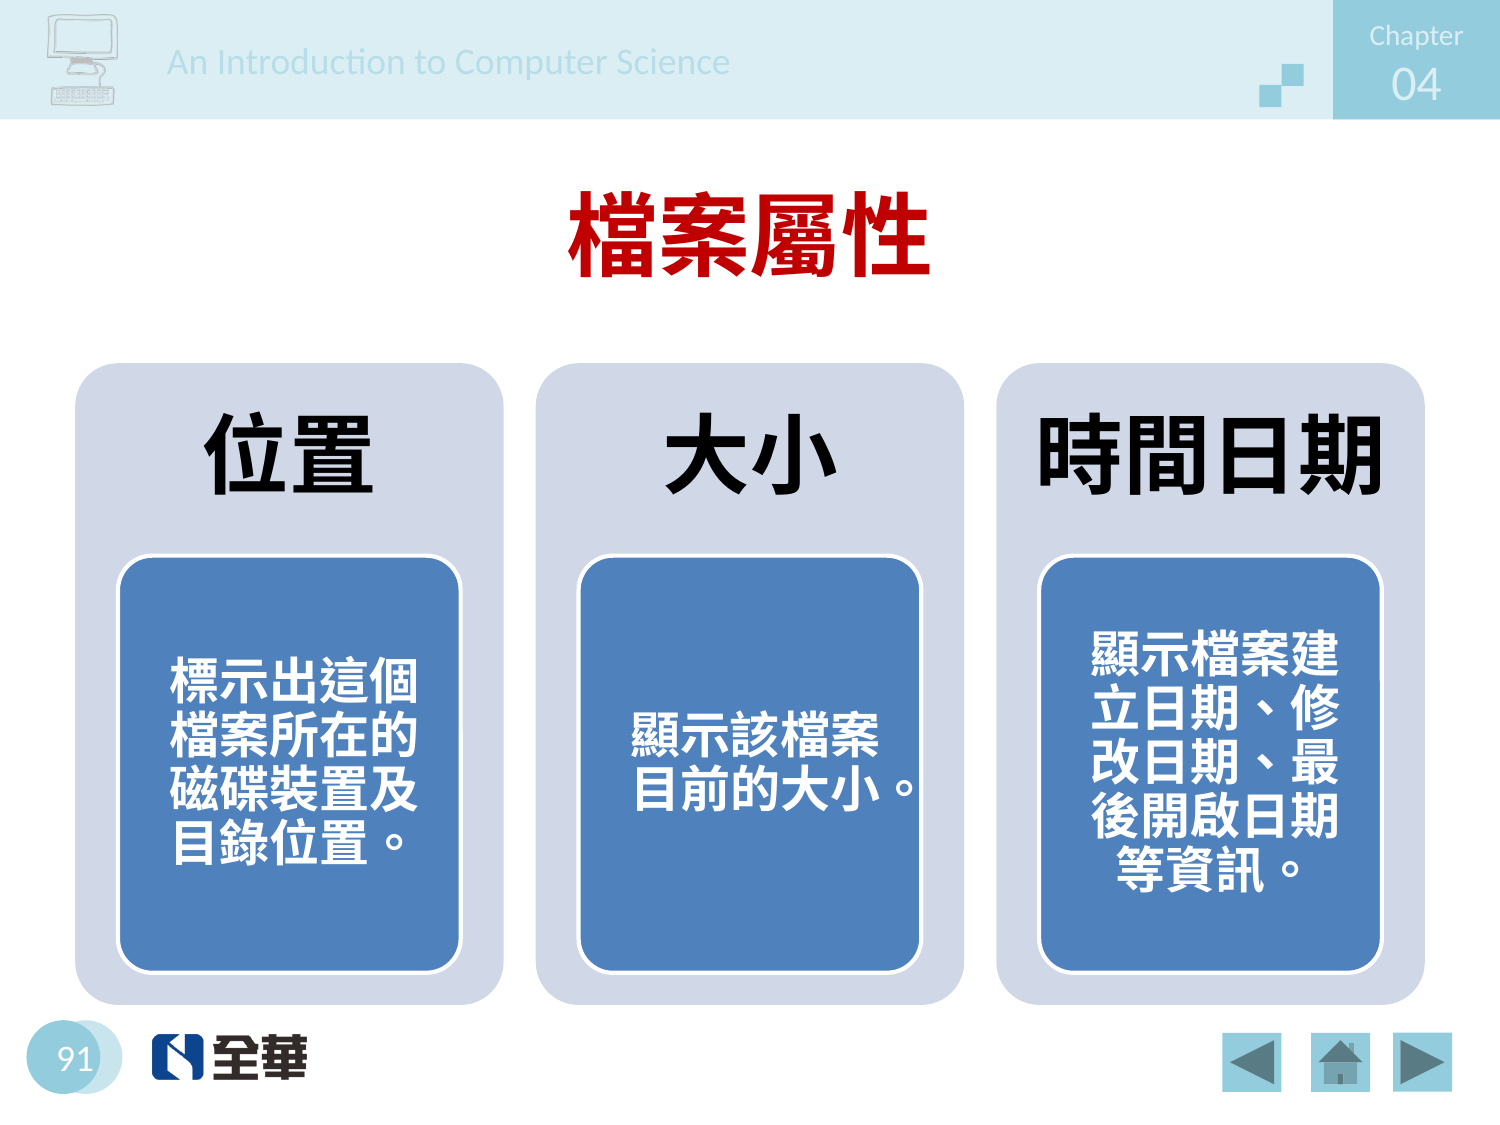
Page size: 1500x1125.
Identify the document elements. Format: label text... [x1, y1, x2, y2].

picture [152, 1034, 307, 1080]
title 檔案屬性 [75, 138, 1425, 327]
picture [47, 14, 118, 106]
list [74, 362, 1426, 1006]
